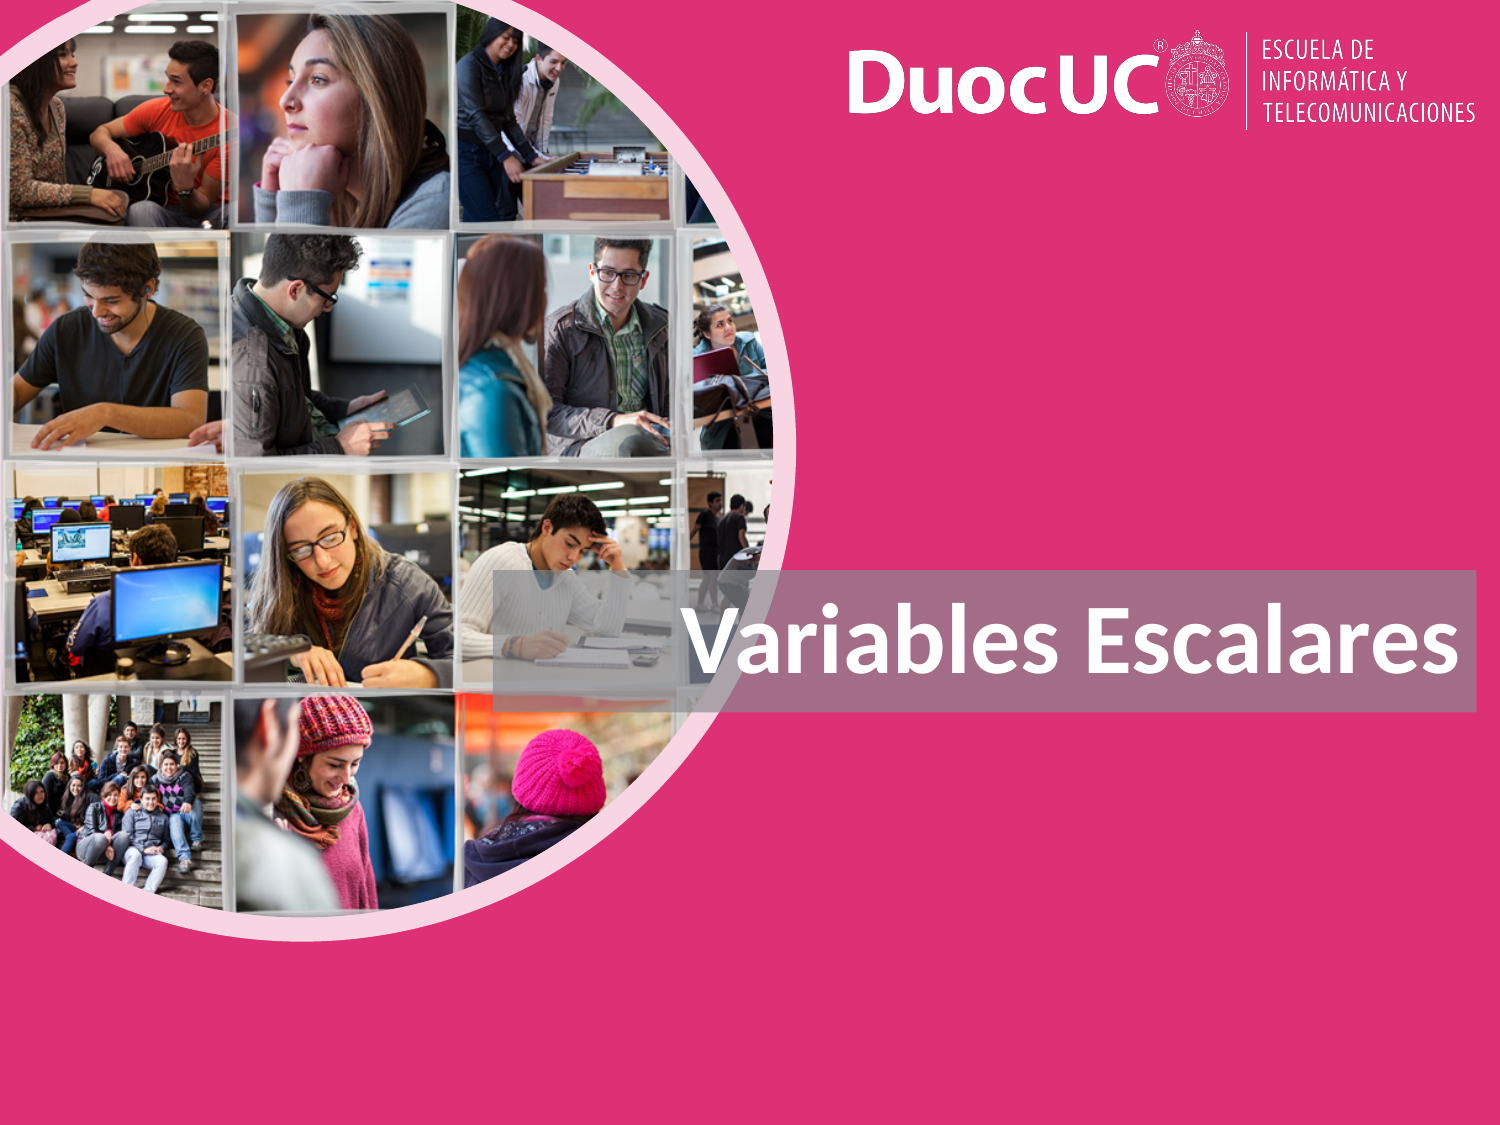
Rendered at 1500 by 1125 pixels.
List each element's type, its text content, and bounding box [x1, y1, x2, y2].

title Variables Escalares [492, 570, 1477, 713]
picture [0, 0, 774, 918]
picture [849, 30, 1475, 130]
